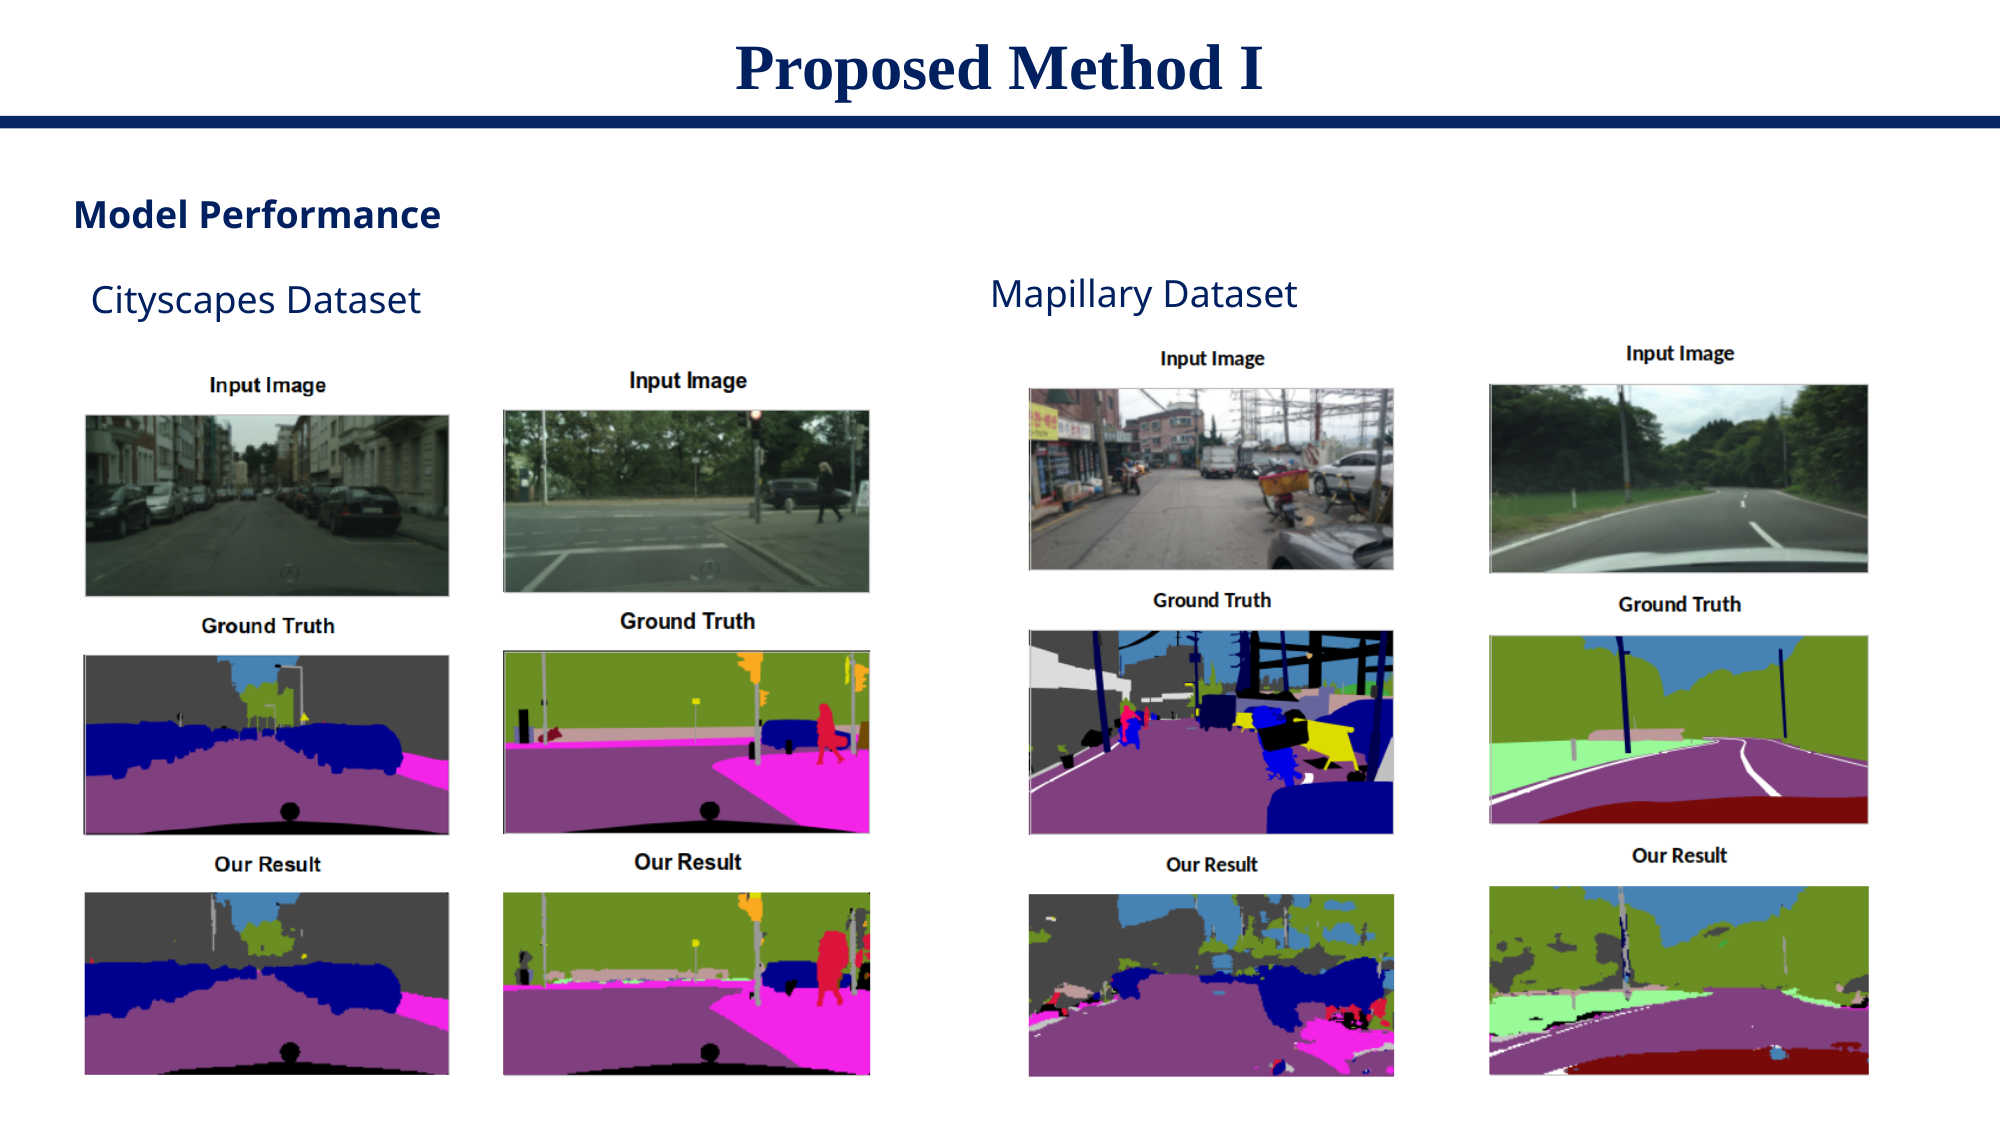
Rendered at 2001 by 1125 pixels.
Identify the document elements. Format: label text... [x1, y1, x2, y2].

picture [991, 337, 1425, 1091]
text_box Model Performance [58, 183, 883, 244]
text_box Mapillary Dataset [975, 262, 1800, 323]
text_box Cityscapes Dataset [75, 269, 900, 329]
picture [47, 356, 900, 1106]
text_box [0, 115, 2000, 129]
picture [1450, 331, 1901, 1114]
title Proposed Method I [0, 20, 2000, 115]
